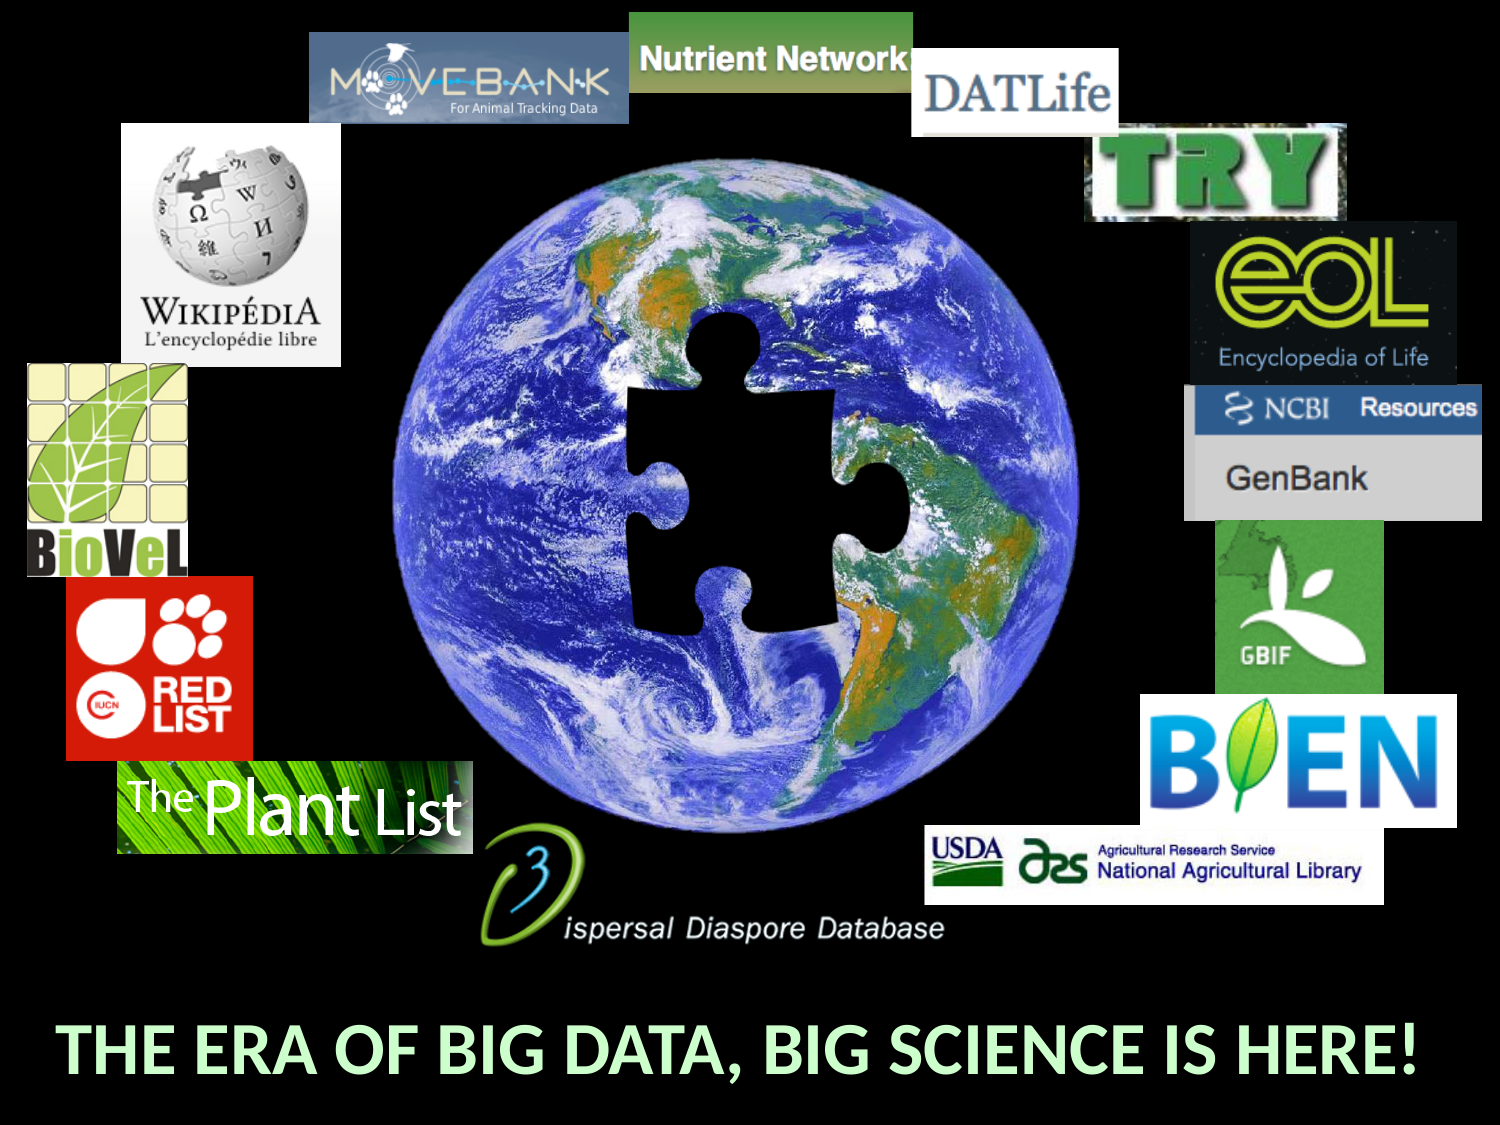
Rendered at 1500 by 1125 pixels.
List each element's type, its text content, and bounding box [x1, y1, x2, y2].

picture [27, 12, 1483, 950]
text_box THE ERA OF BIG DATA, BIG SCIENCE is here! [40, 991, 1439, 1097]
